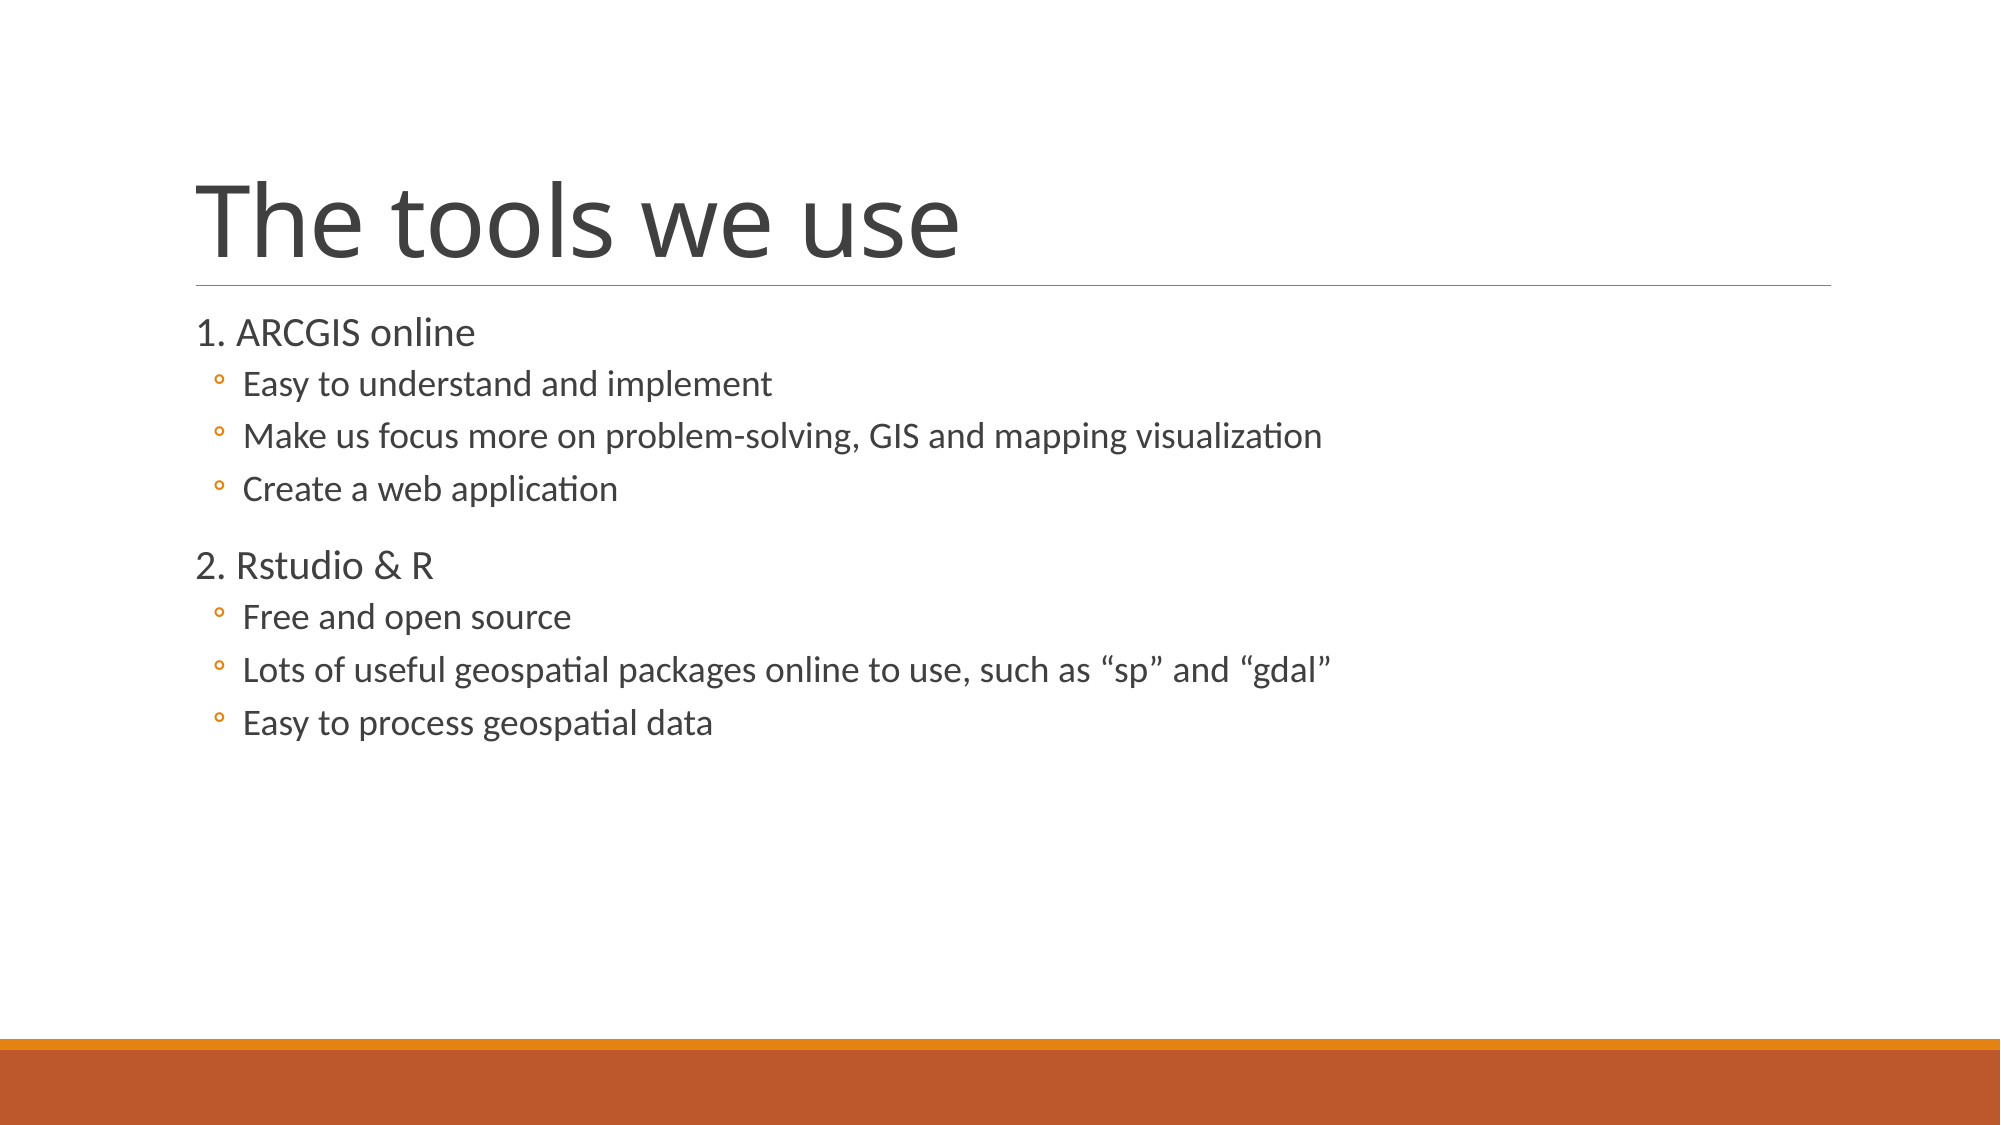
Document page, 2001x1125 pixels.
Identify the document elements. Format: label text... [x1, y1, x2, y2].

list 1. ARCGIS online Easy to understand and implement Make us focus more on problem-solving, GIS and mapping visualization Create a web application 2. Rstudio & R Free and open source Lots of useful geospatial packages online to use, such as “sp” and “gdal” Easy to process geospatial data [180, 302, 1830, 963]
title The tools we use [180, 47, 1830, 285]
